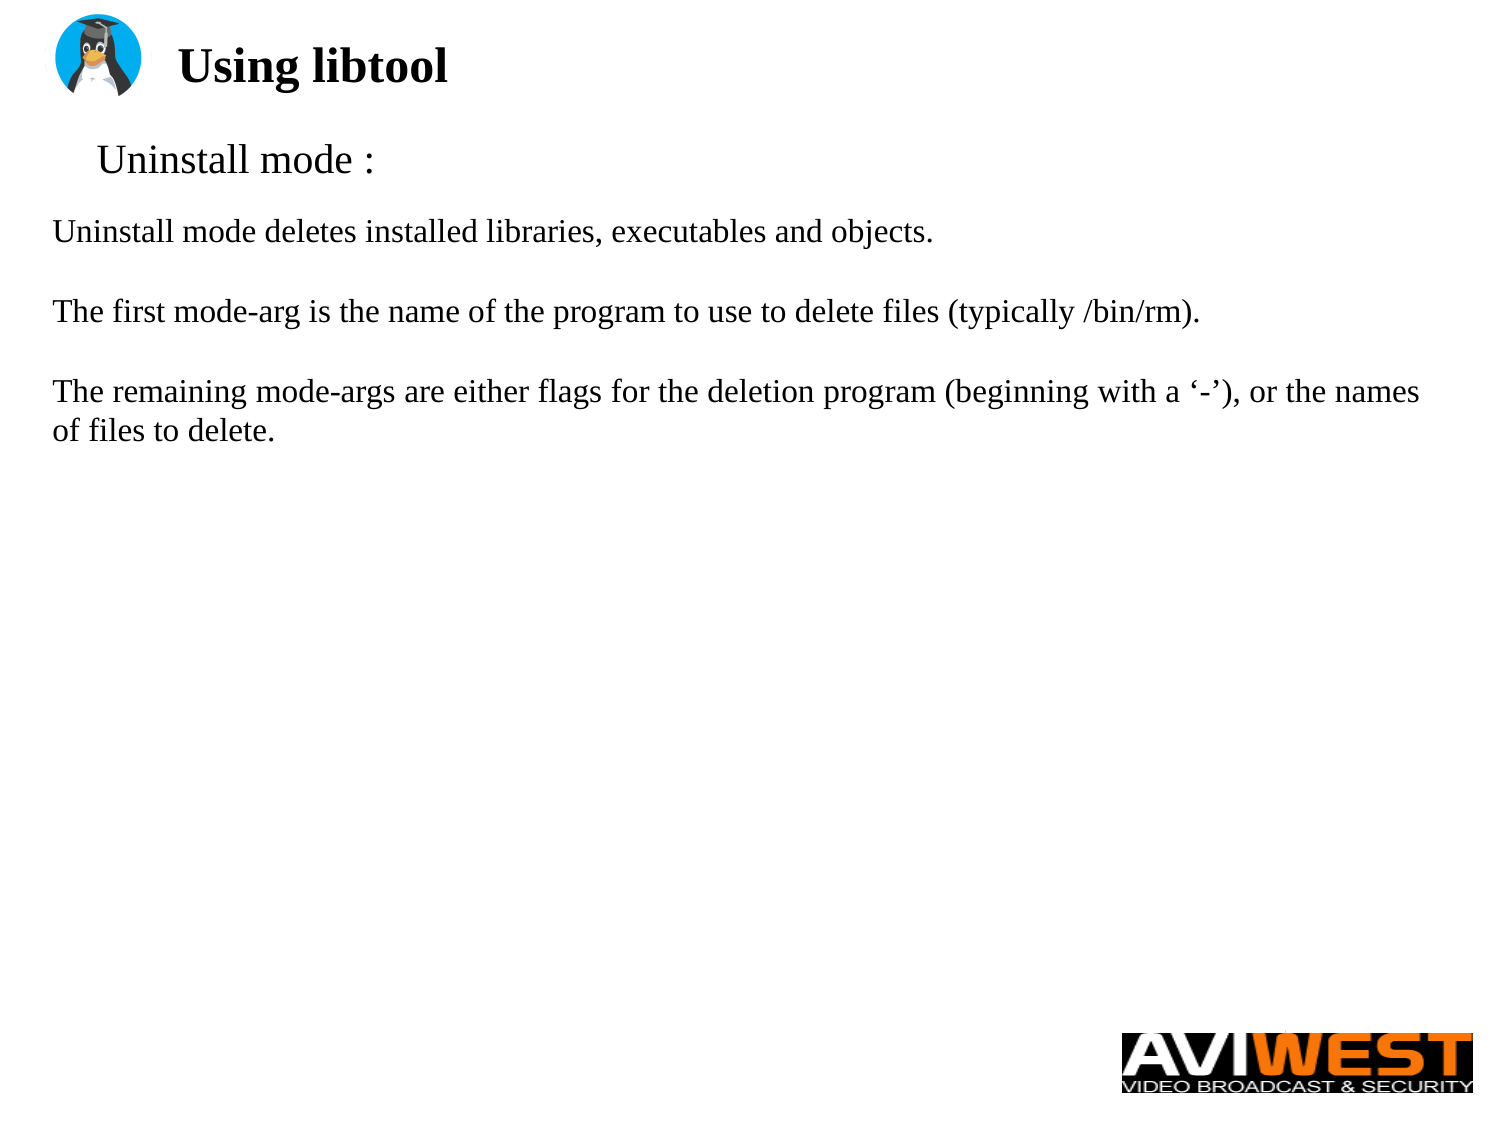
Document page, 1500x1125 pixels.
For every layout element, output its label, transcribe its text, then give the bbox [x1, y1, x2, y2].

text_box Using libtool [162, 24, 1475, 100]
text_box Uninstall mode deletes installed libraries, executables and objects. The first mode-arg is the name of the program to use to delete files (typically /bin/rm). The remaining mode-args are either flags for the deletion program (beginning with a ‘-’), or the names of files to delete. [37, 201, 1438, 456]
picture [1122, 1033, 1473, 1093]
picture [44, 3, 152, 112]
text_box  Uninstall mode : [38, 124, 373, 190]
